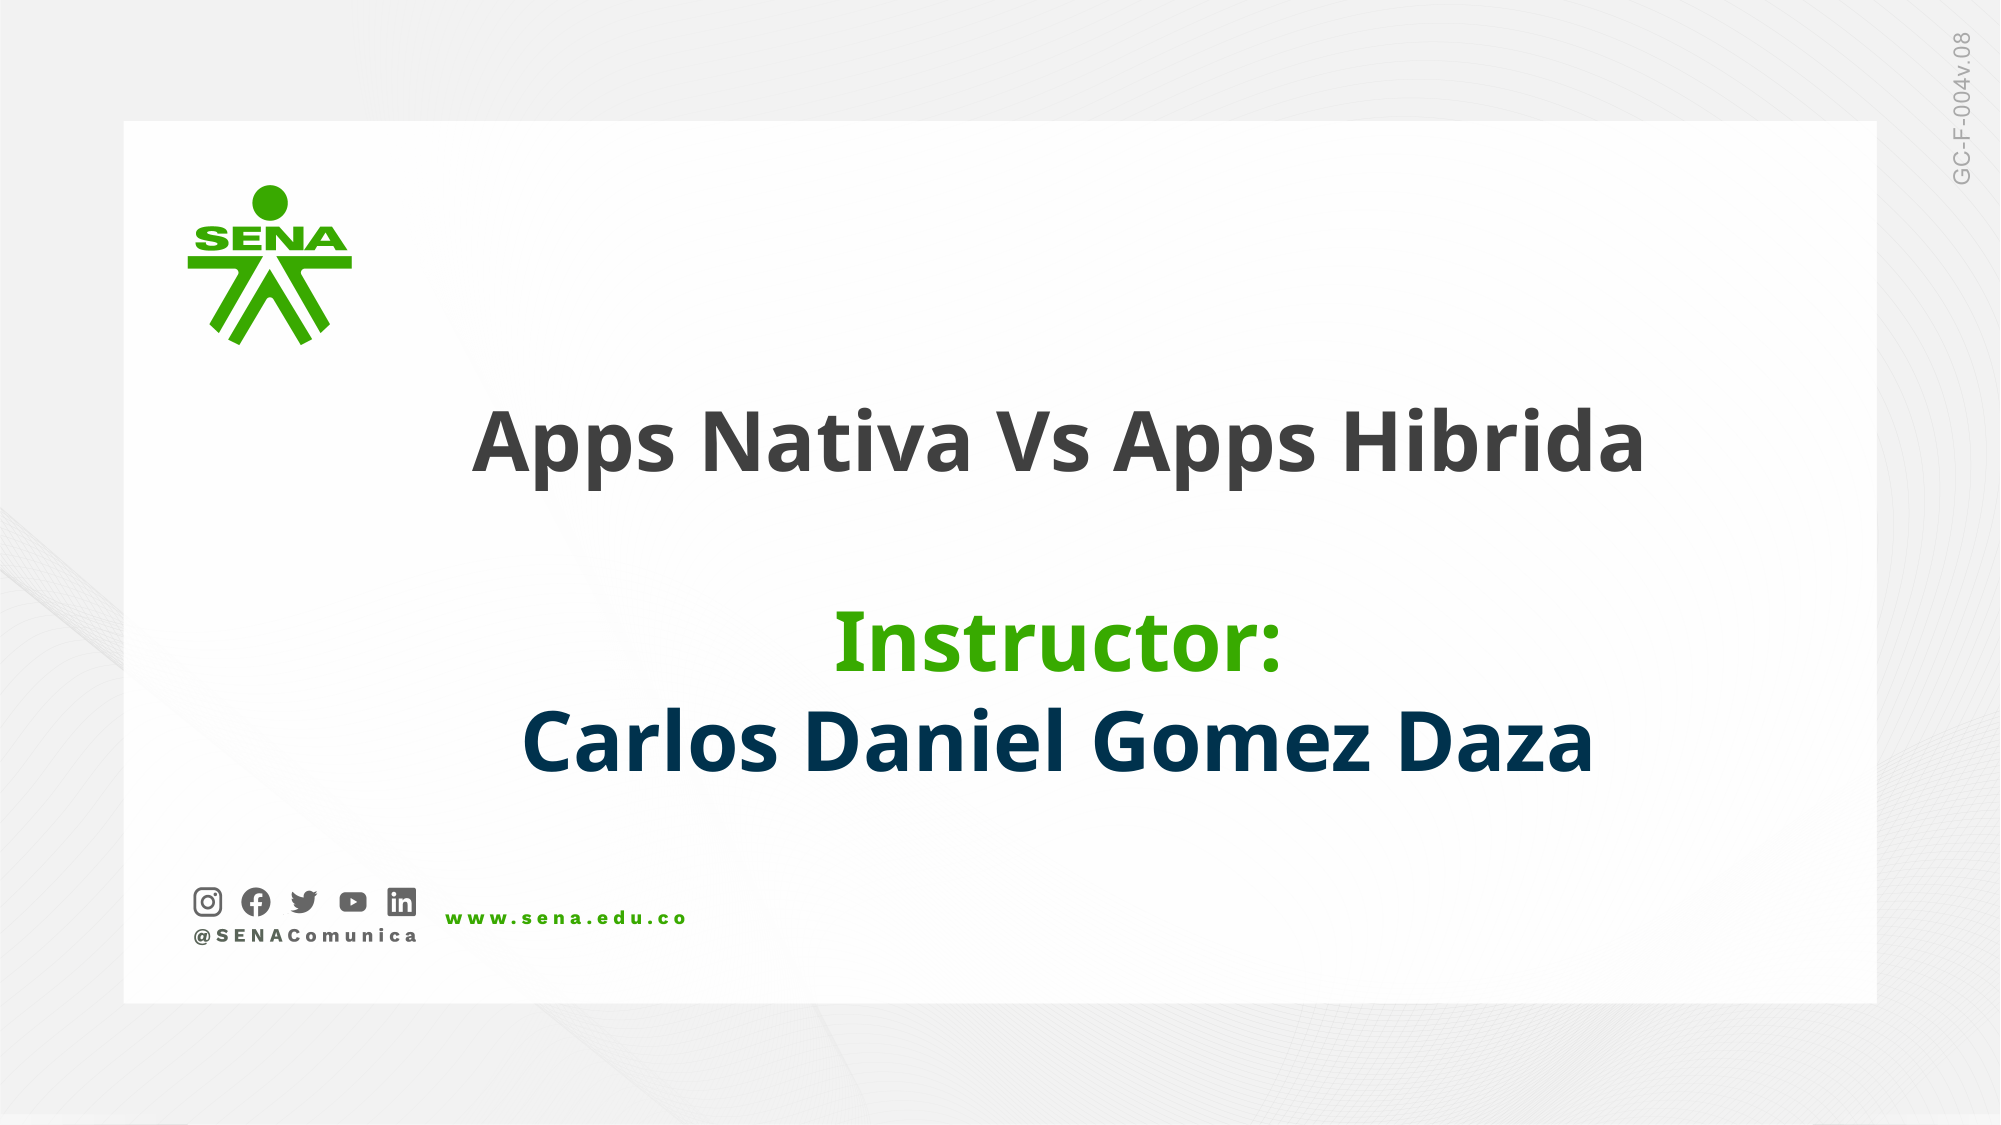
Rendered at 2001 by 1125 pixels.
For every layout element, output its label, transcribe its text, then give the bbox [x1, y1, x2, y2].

text_box Apps Nativa Vs Apps Hibrida Instructor: Carlos Daniel Gomez Daza [435, 381, 1683, 796]
picture [0, 0, 2000, 1125]
